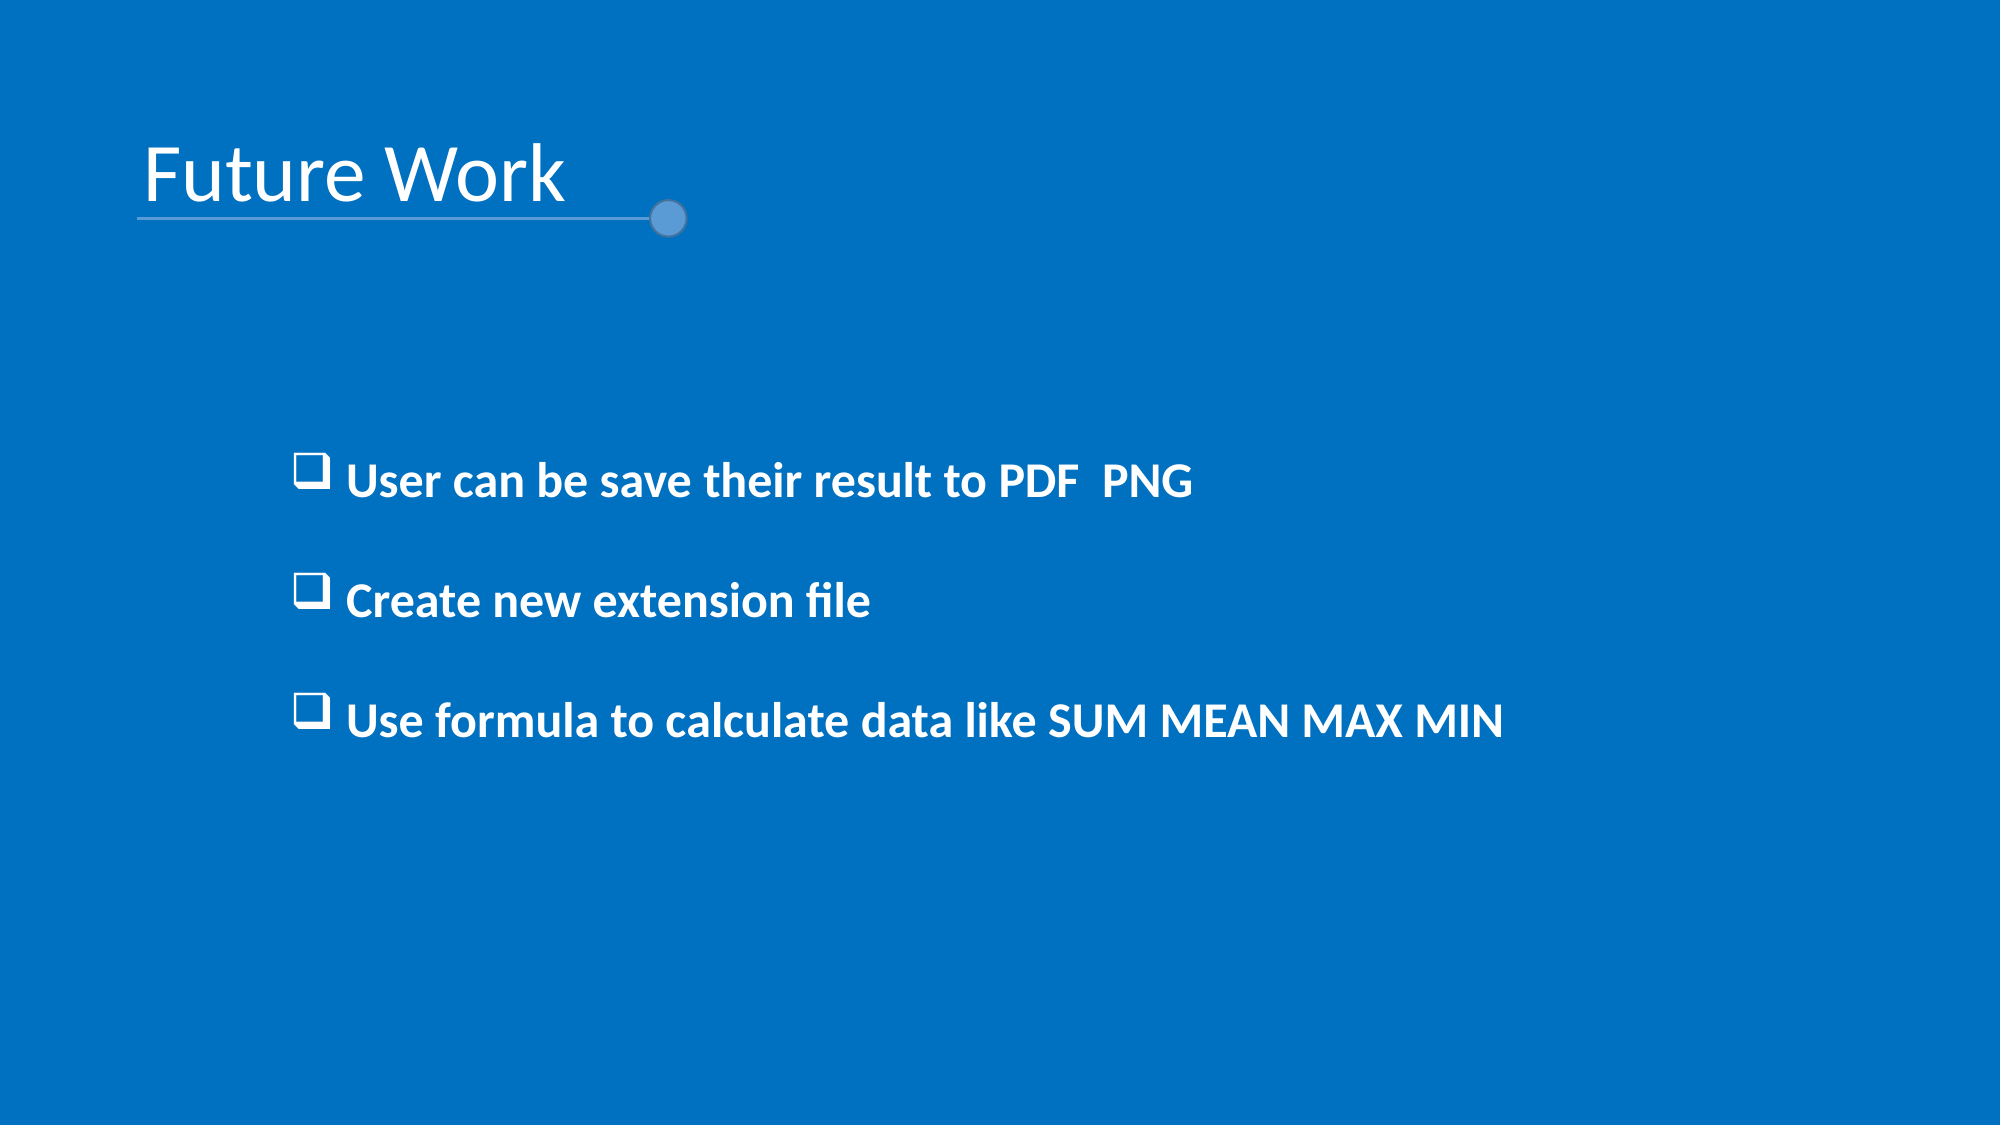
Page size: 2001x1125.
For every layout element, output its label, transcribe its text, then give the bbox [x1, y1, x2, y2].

text_box Future Work [128, 110, 582, 226]
text_box User can be save their result to PDF PNG Create new extension file Use formula to calculate data like SUM MEAN MAX MIN [274, 380, 2000, 995]
text_box [649, 198, 688, 238]
